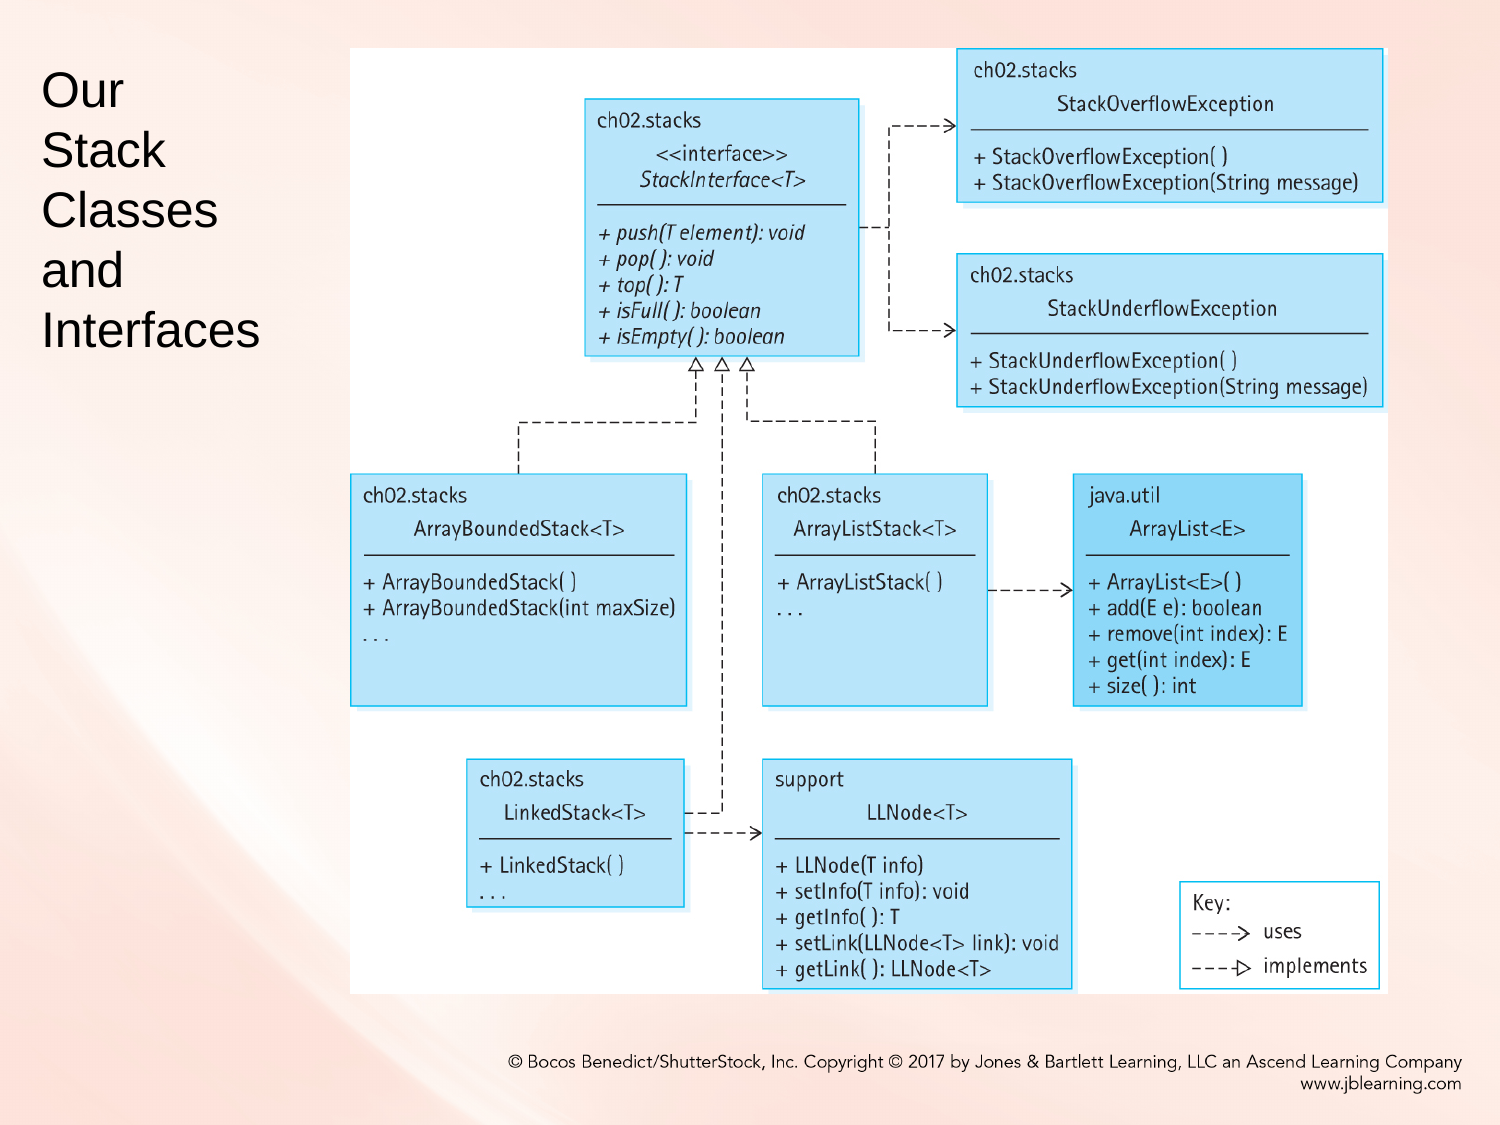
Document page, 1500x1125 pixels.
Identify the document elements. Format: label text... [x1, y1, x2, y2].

picture [0, 0, 1500, 1125]
text_box Our Stack Classes and Interfaces [26, 49, 276, 365]
